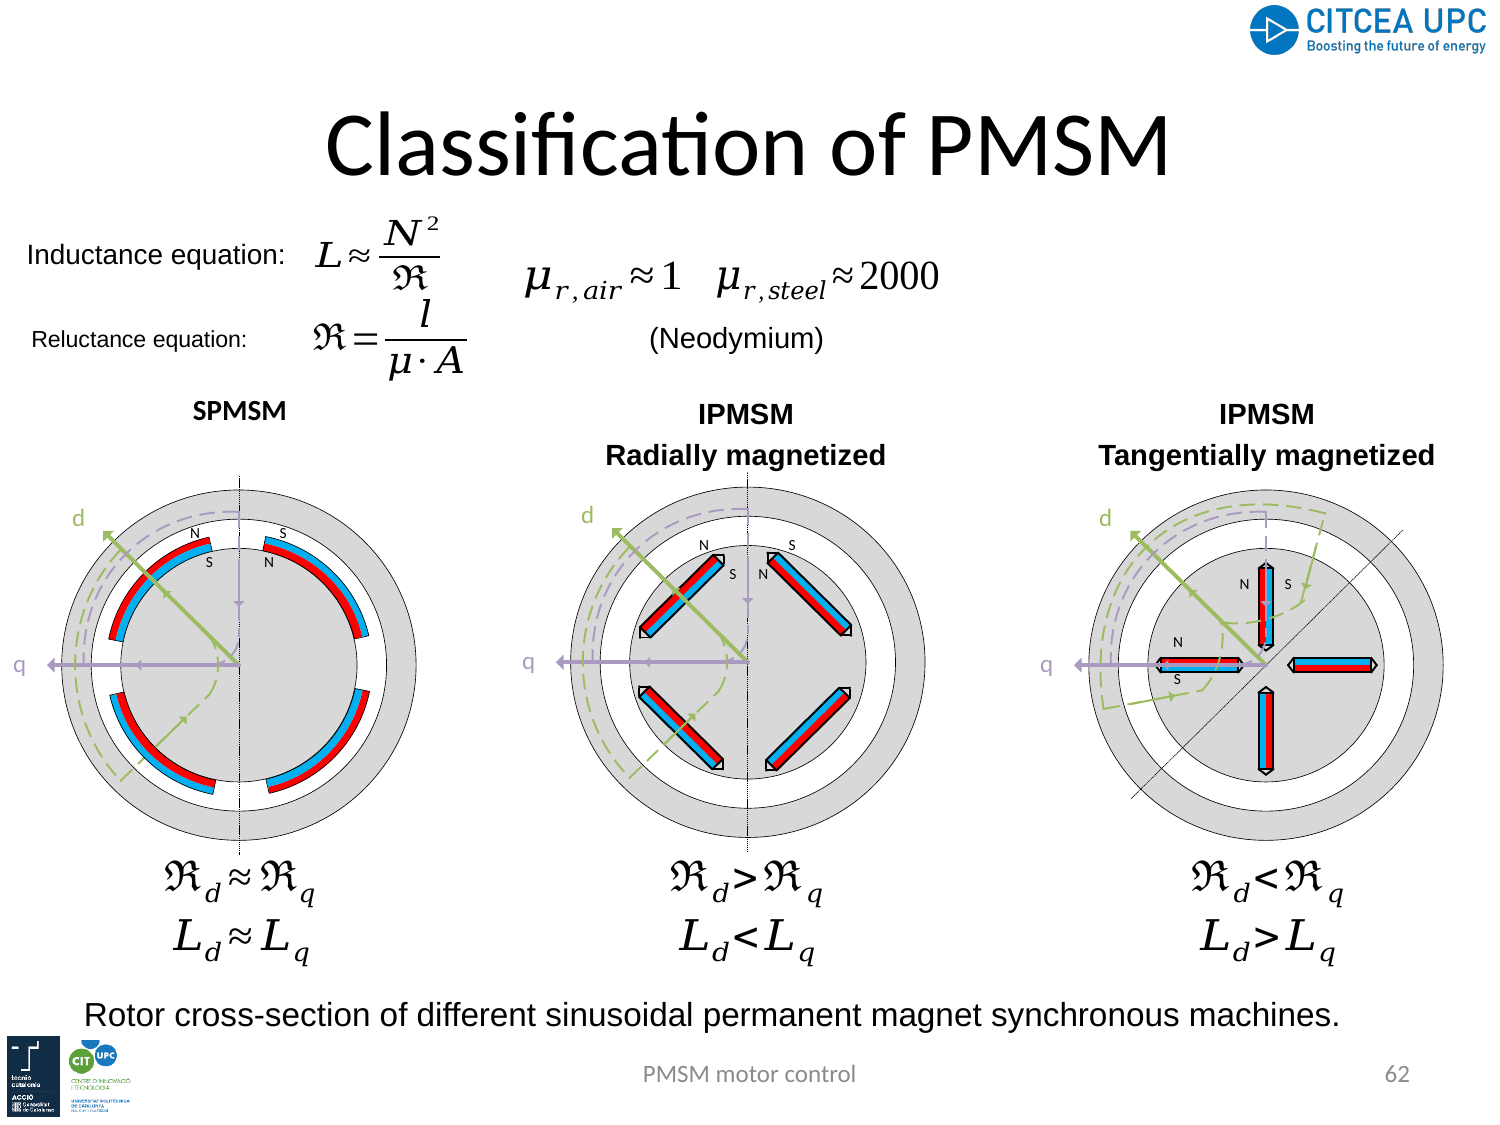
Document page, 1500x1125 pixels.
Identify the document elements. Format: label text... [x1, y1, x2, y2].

footer PMSM motor control [512, 1042, 988, 1103]
picture [1250, 5, 1497, 60]
slide_number 62 [1074, 1042, 1425, 1103]
text_box Inductance equation: [11, 228, 1489, 278]
picture [0, 453, 1500, 871]
text_box IPMSM Tangentially magnetized [1030, 388, 1500, 455]
picture [64, 1054, 136, 1118]
text_box Rotor cross-section of different sinusoidal permanent magnet synchronous machines. [1, 990, 1425, 1054]
text_box IPMSM Radially magnetized [509, 388, 983, 452]
picture [5, 1054, 61, 1118]
title Classification of PMSM [75, 45, 1425, 228]
text_box Reluctance equation: [16, 316, 1493, 360]
text_box SPMSM [3, 388, 476, 455]
